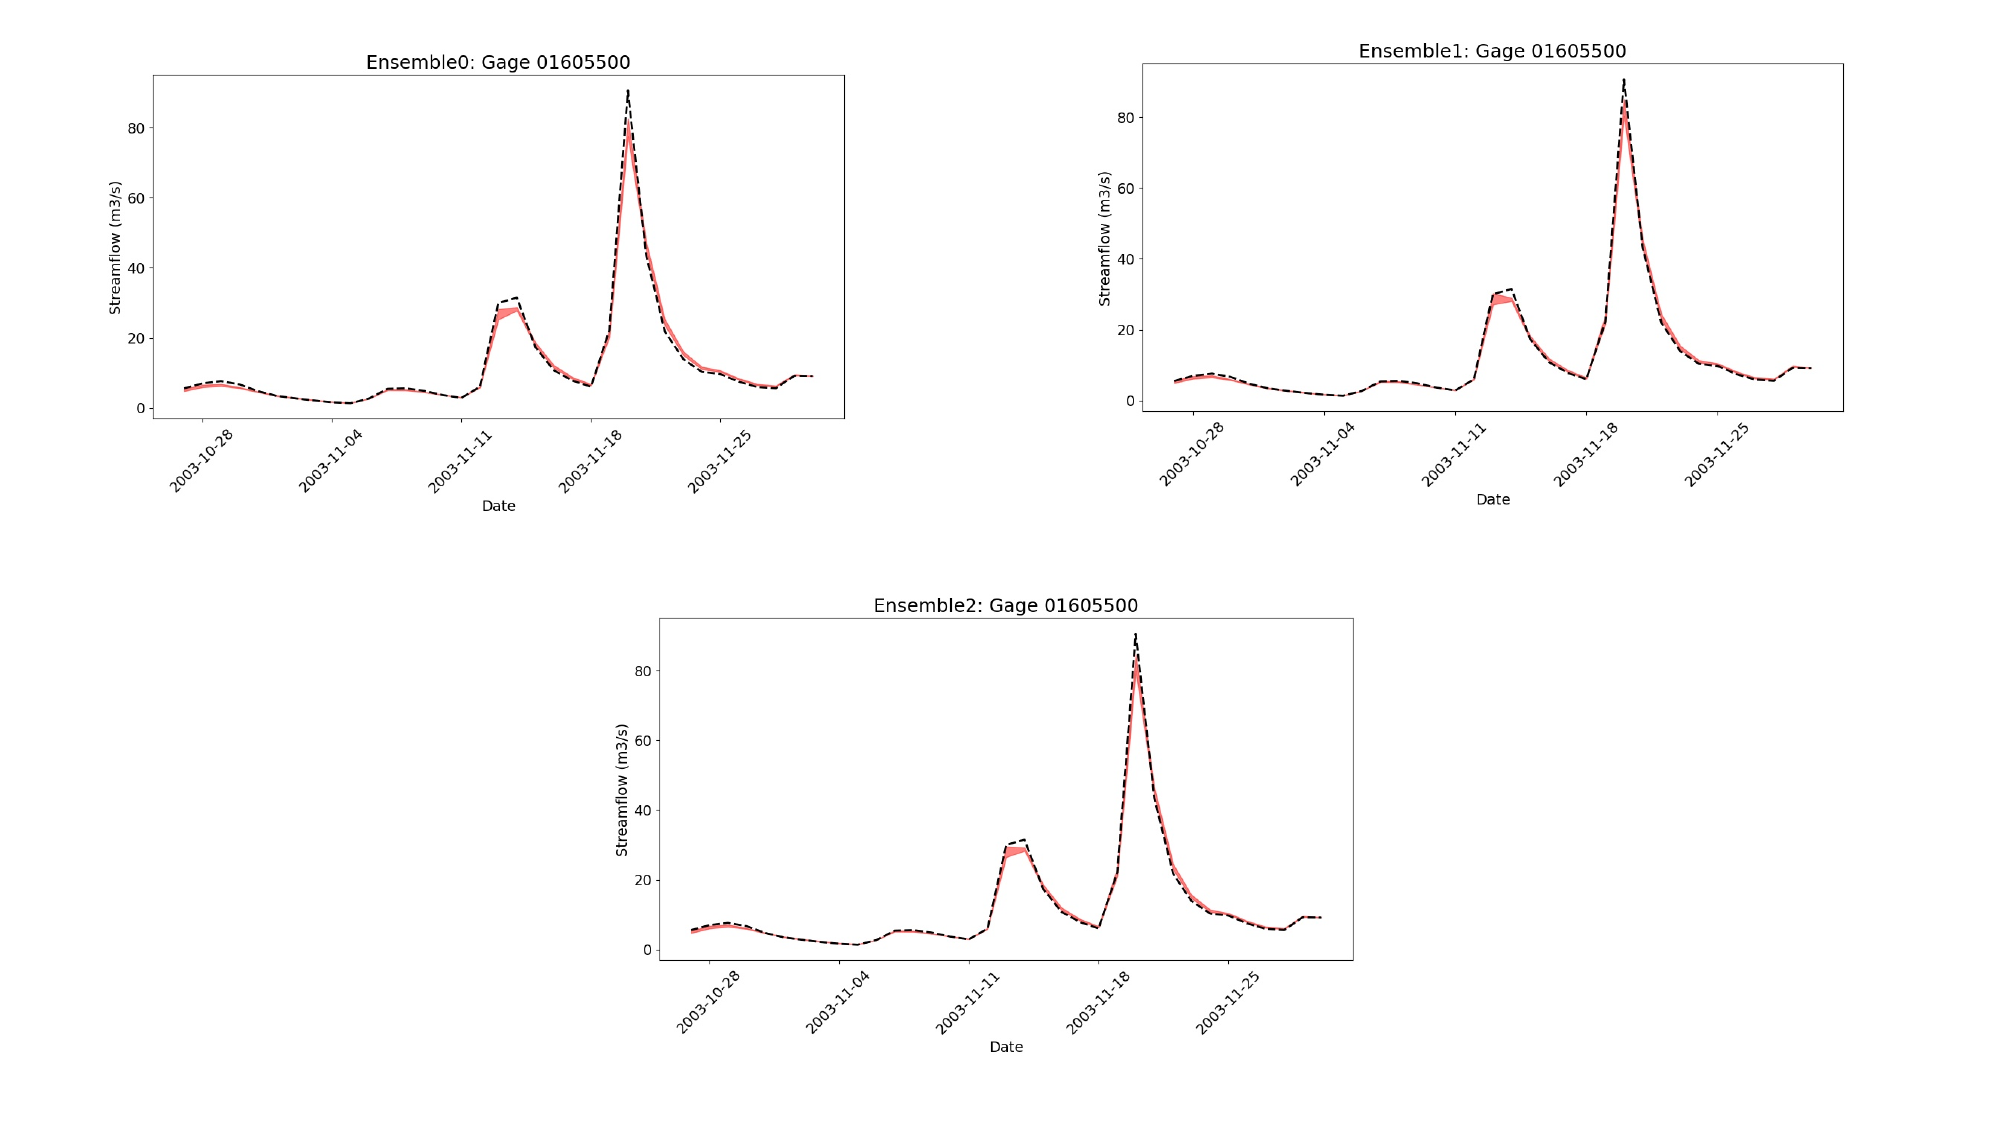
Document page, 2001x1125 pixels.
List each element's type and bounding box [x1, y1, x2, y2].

picture [1088, 36, 1889, 508]
picture [95, 49, 929, 513]
picture [600, 593, 1422, 1057]
